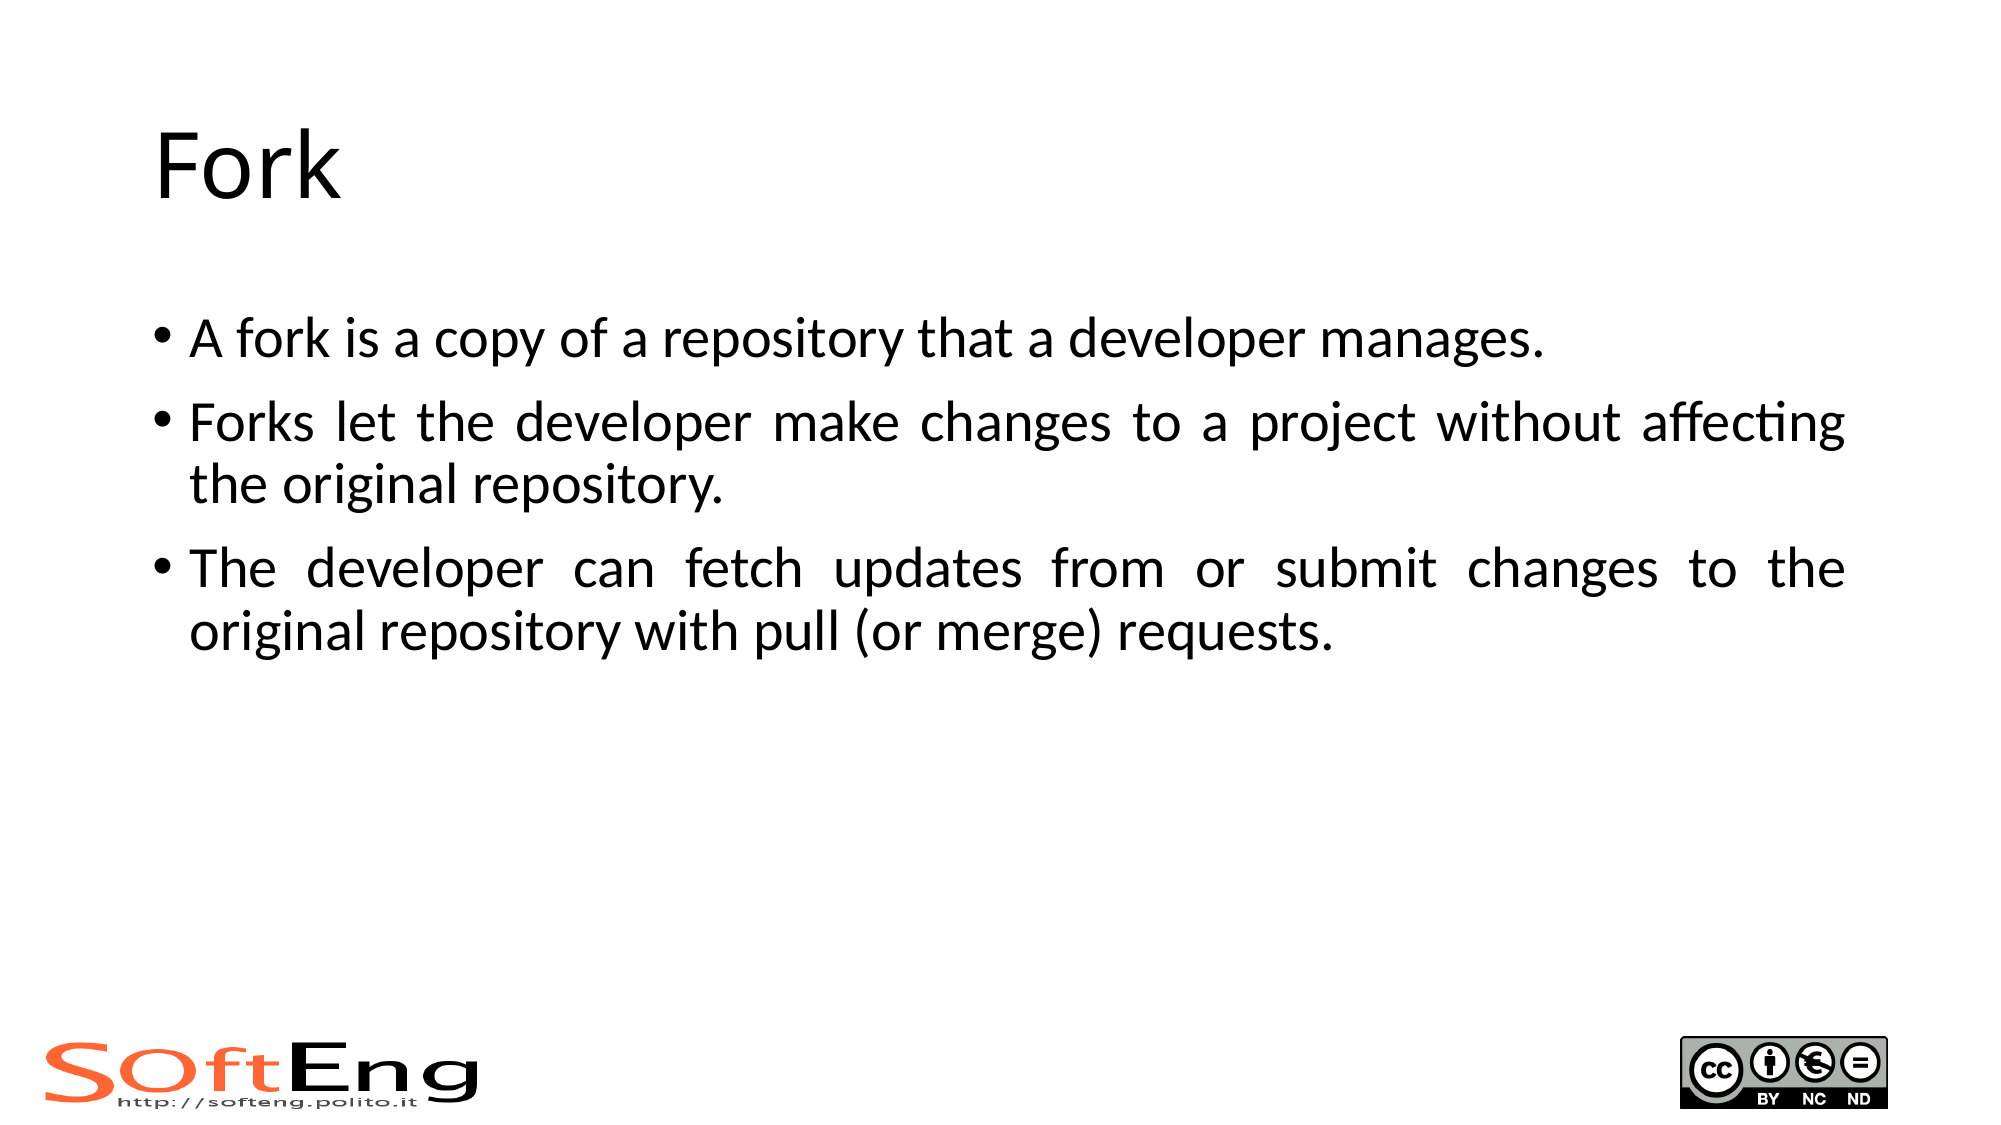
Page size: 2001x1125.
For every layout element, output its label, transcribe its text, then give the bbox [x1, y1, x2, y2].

title Fork [137, 59, 1863, 278]
list A fork is a copy of a repository that a developer manages. Forks let the developer make changes to a project without affecting the original repository. The developer can fetch updates from or submit changes to the original repository with pull (or merge) requests. [137, 299, 1863, 1014]
picture [37, 1026, 488, 1119]
picture [1680, 1036, 1888, 1109]
